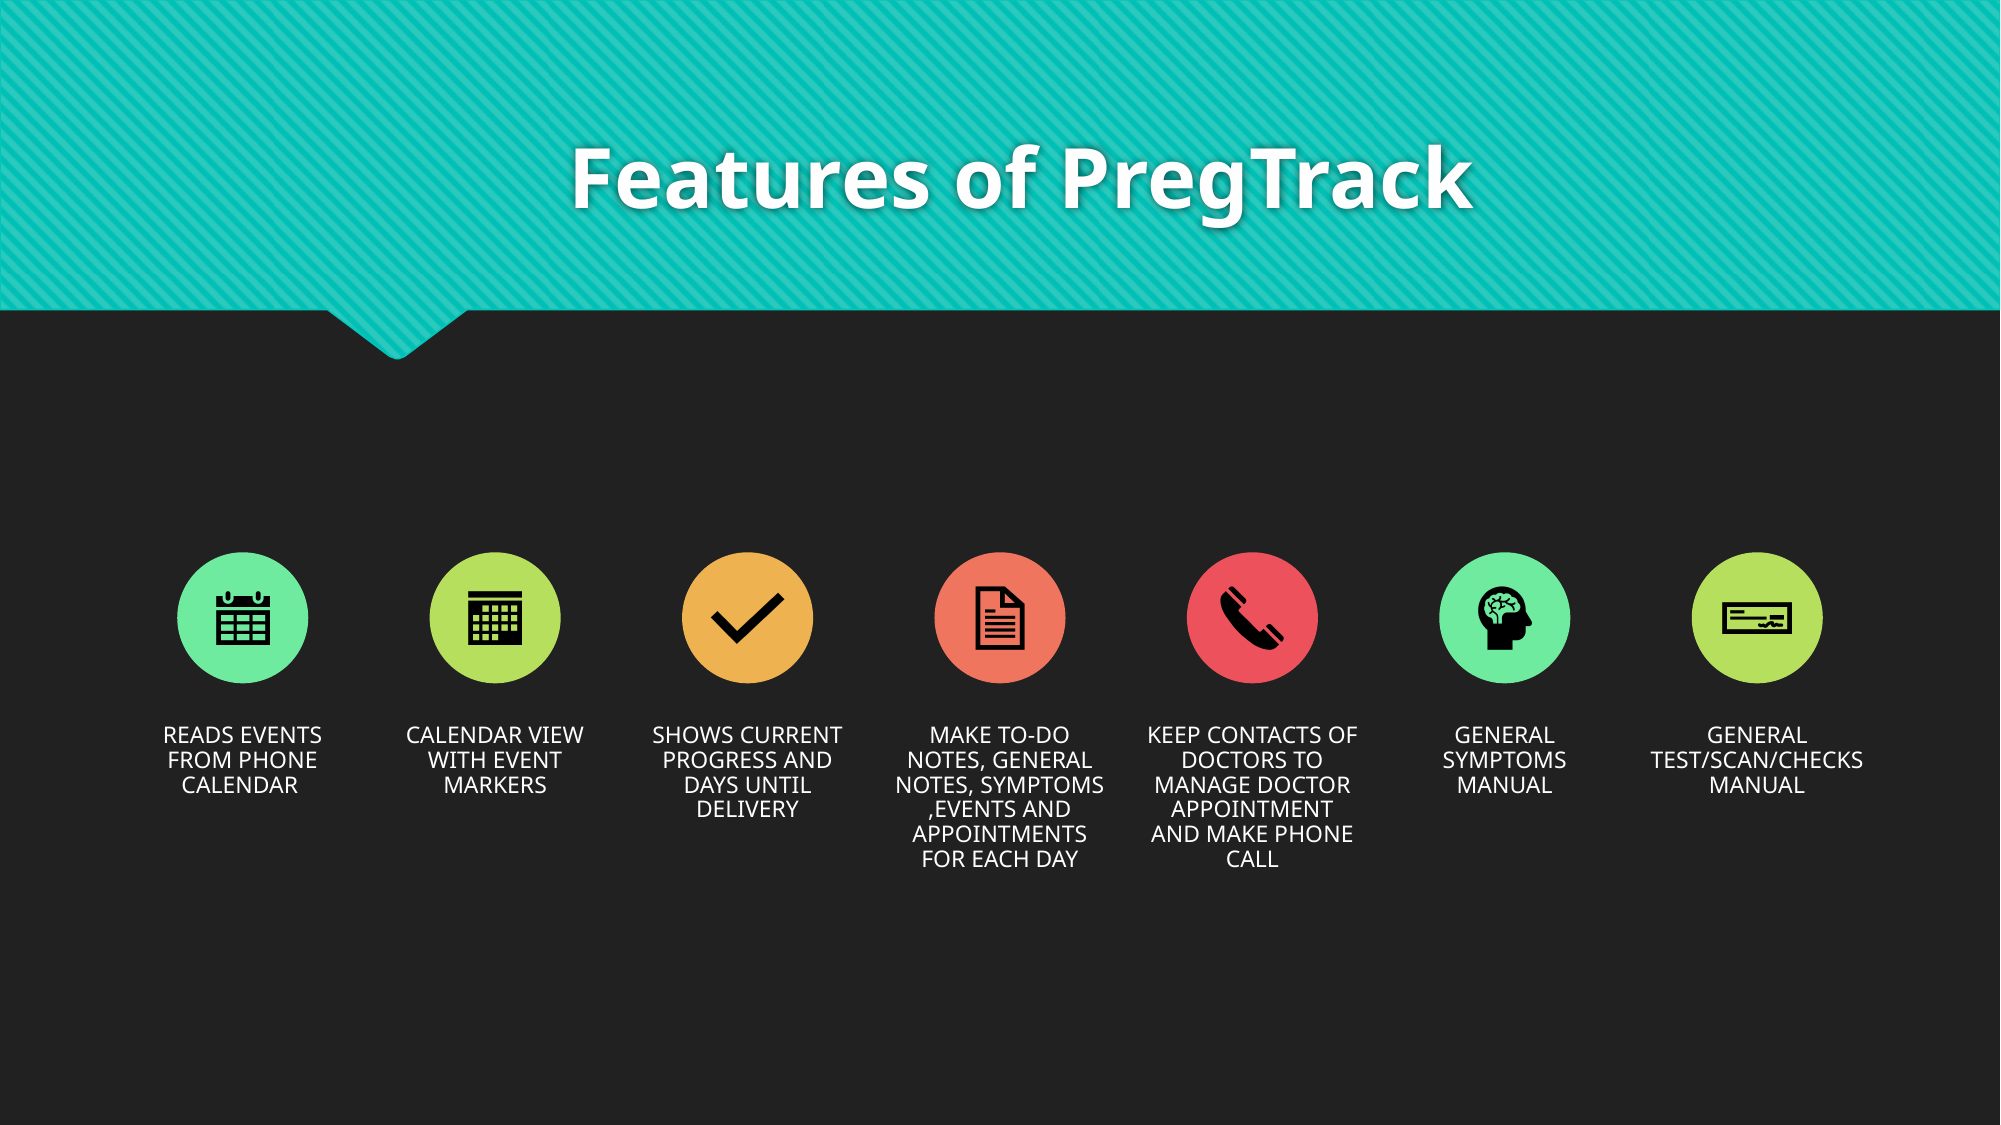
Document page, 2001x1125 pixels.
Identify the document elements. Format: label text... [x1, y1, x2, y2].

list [134, 408, 1866, 962]
title Features of PregTrack [132, 73, 1868, 233]
